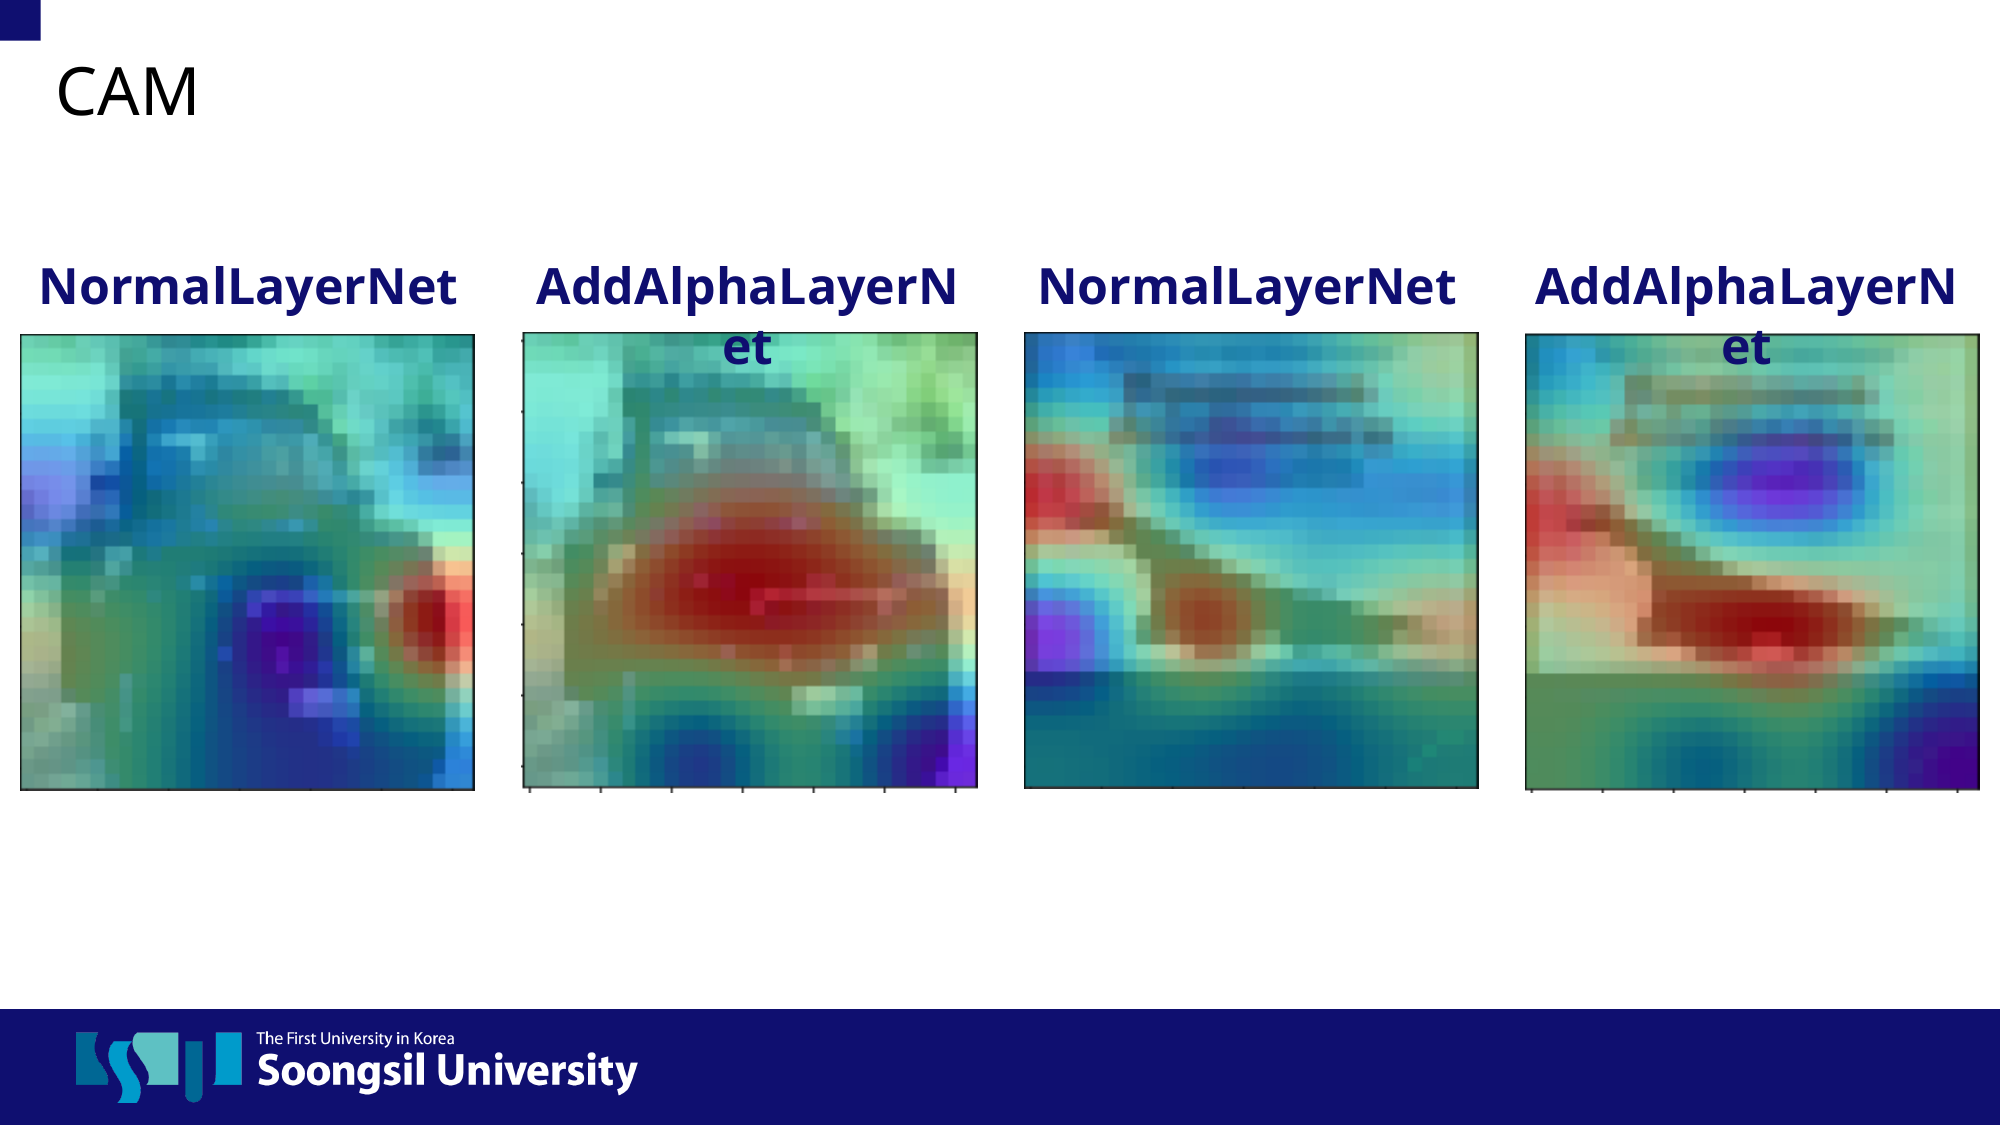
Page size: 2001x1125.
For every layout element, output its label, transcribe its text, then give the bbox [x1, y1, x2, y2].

picture [521, 332, 978, 793]
text_box AddAlphaLayerNet [1518, 246, 1975, 382]
text_box AddAlphaLayerNet [519, 246, 976, 382]
text_box CAM [40, 41, 829, 136]
picture [1525, 332, 1980, 793]
text_box NormalLayerNet [1019, 246, 1476, 322]
text_box [0, 0, 42, 42]
picture [1024, 332, 1479, 789]
picture [20, 334, 475, 791]
text_box NormalLayerNet [20, 247, 477, 323]
text_box [0, 1008, 2000, 1125]
picture [76, 1031, 638, 1103]
